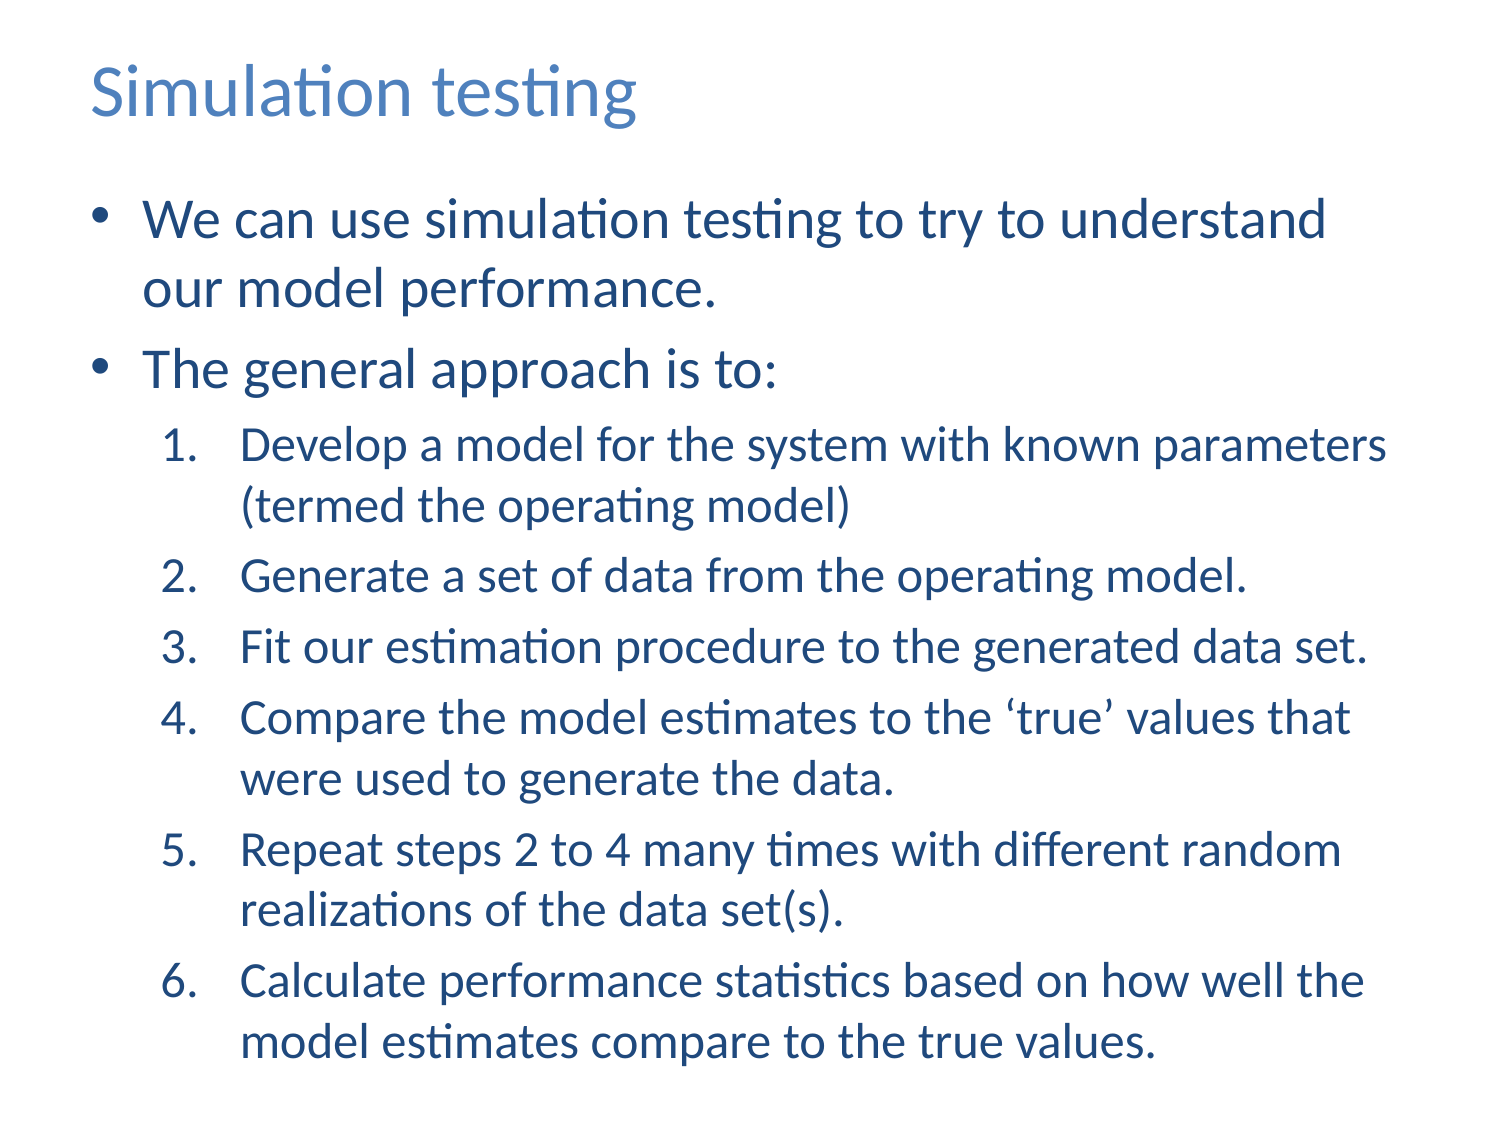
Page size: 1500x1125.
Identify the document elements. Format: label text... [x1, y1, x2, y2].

list We can use simulation testing to try to understand our model performance. The general approach is to: Develop a model for the system with known parameters (termed the operating model) Generate a set of data from the operating model. Fit our estimation procedure to the generated data set. Compare the model estimates to the ‘true’ values that were used to generate the data. Repeat steps 2 to 4 many times with different random realizations of the data set(s). Calculate performance statistics based on how well the model estimates compare to the true values. [75, 172, 1425, 1090]
title Simulation testing [75, 30, 1425, 144]
